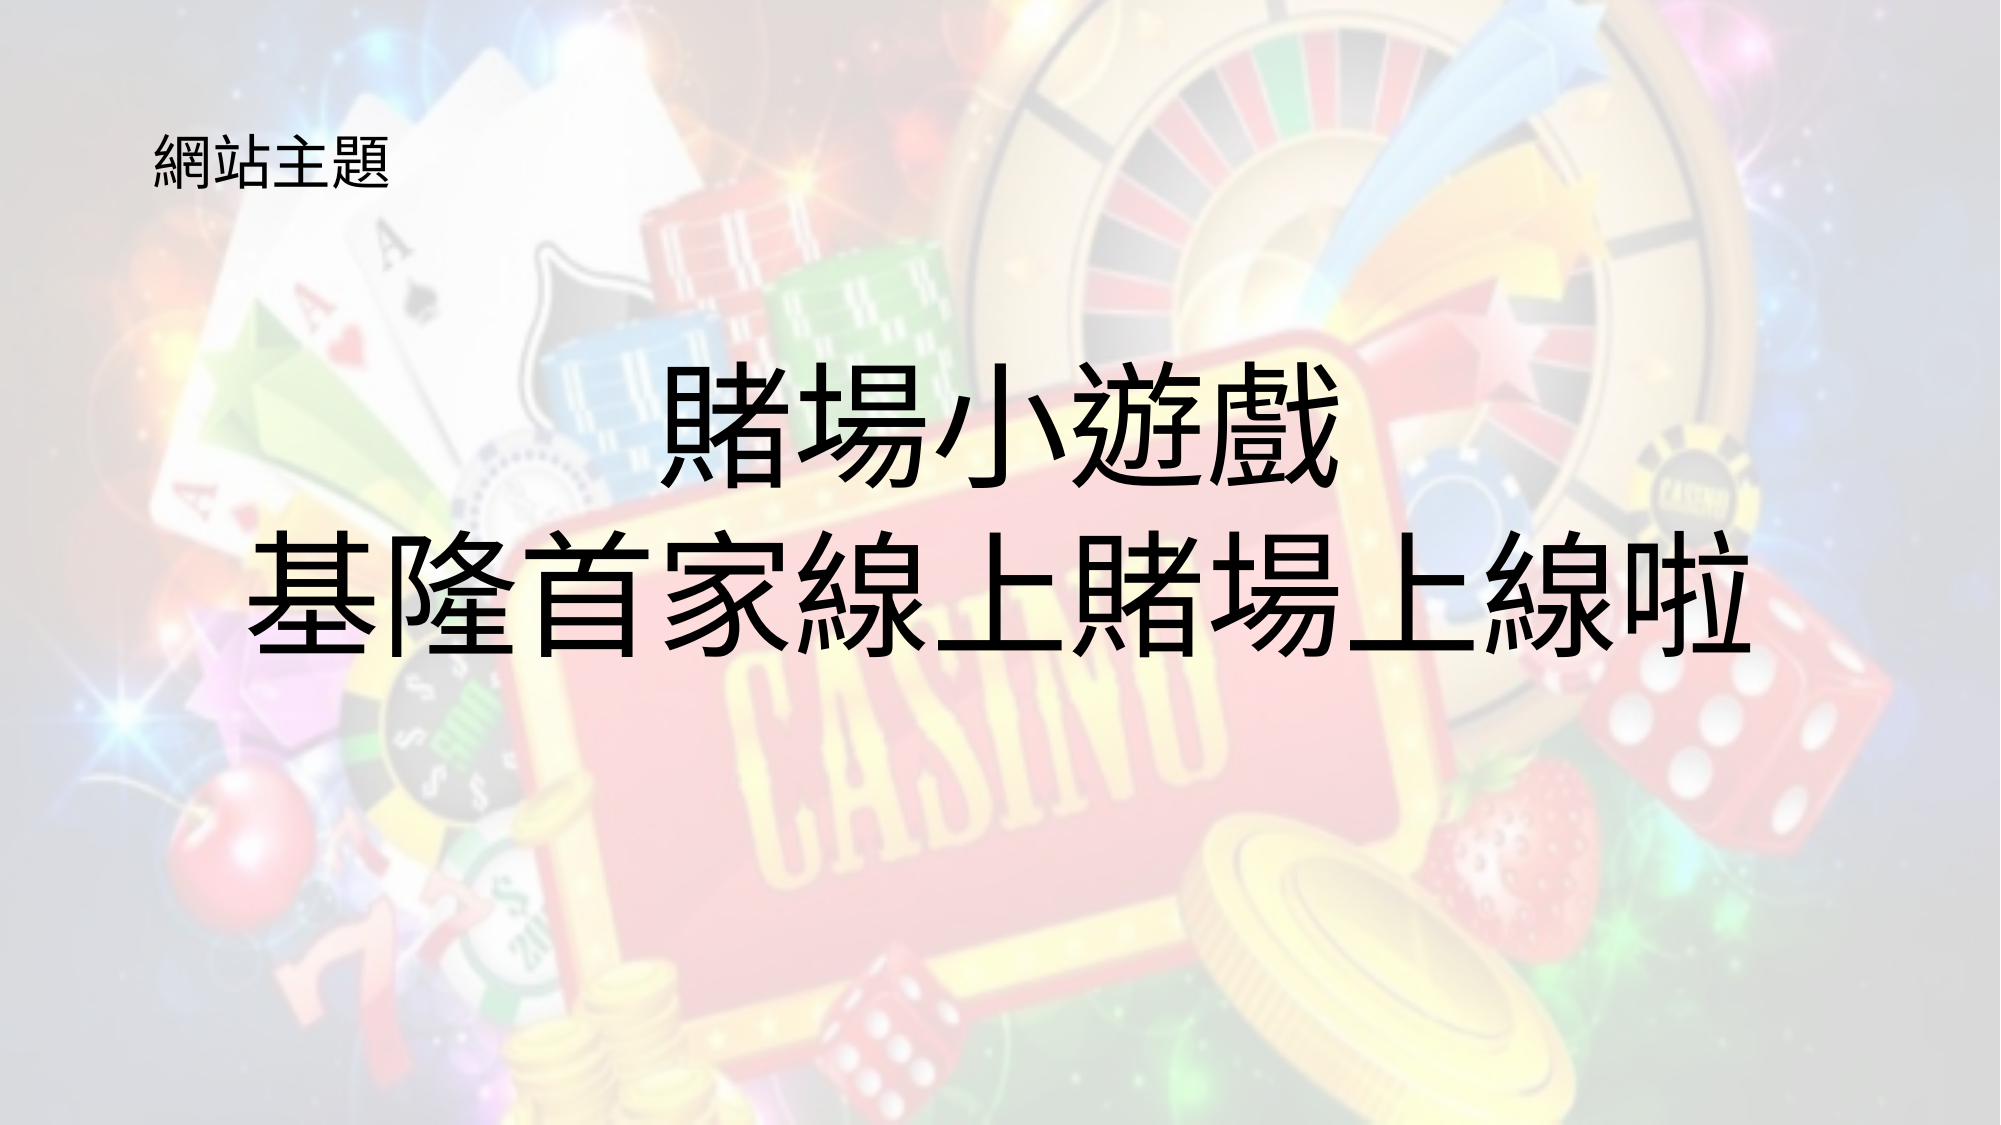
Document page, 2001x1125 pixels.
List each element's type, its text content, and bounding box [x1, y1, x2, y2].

list 賭場小遊戲 基隆首家線上賭場上線啦 [137, 351, 1863, 1066]
title 網站主題 [137, 59, 1863, 278]
